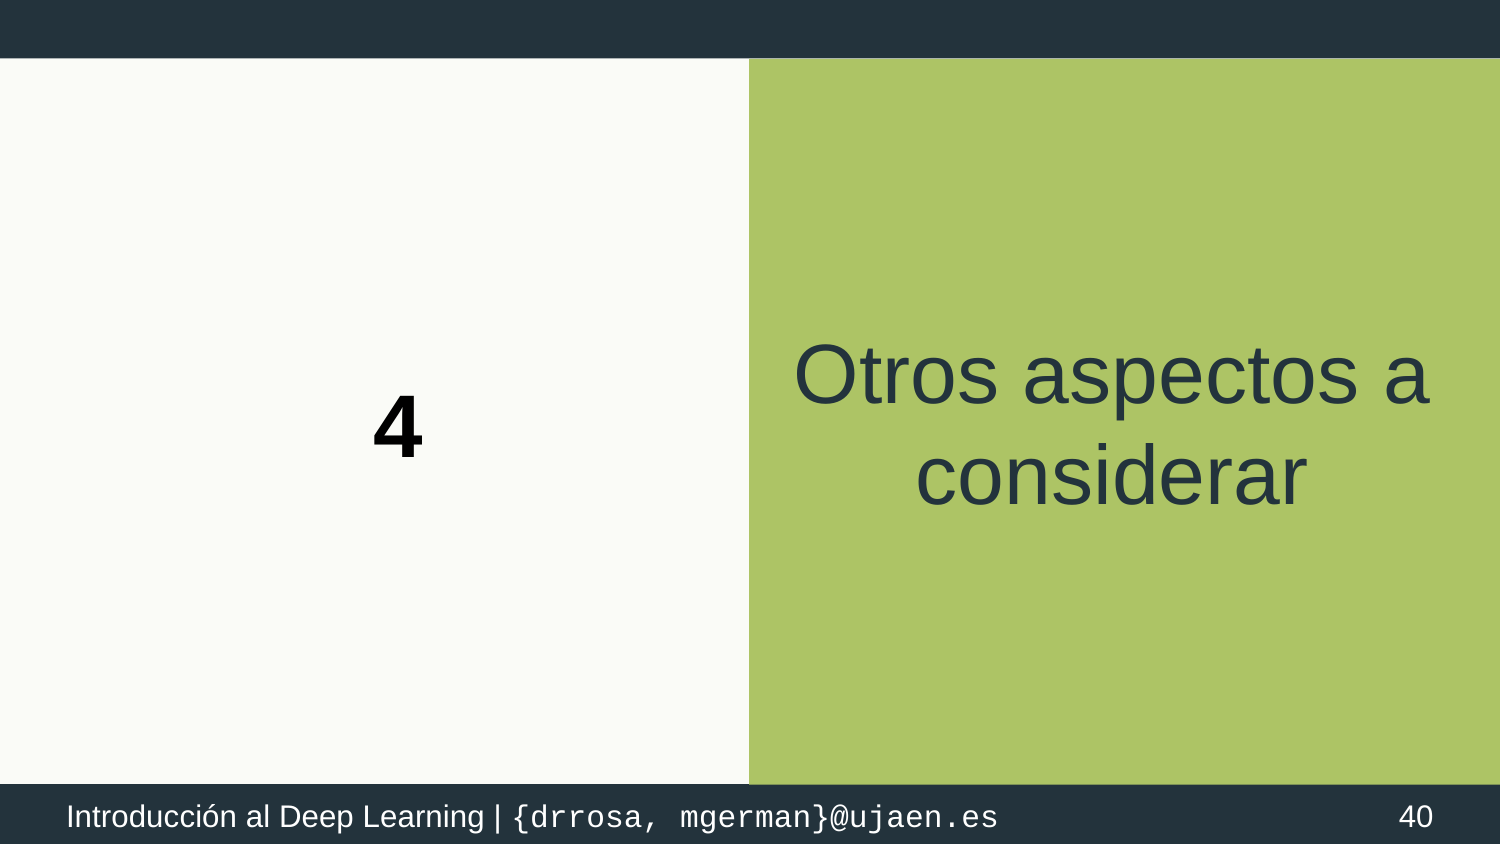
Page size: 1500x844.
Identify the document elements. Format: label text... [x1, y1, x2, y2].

title Otros aspectos a considerar [775, 303, 1449, 541]
title 4 [48, 352, 749, 491]
slide_number ‹#› [1358, 782, 1449, 844]
